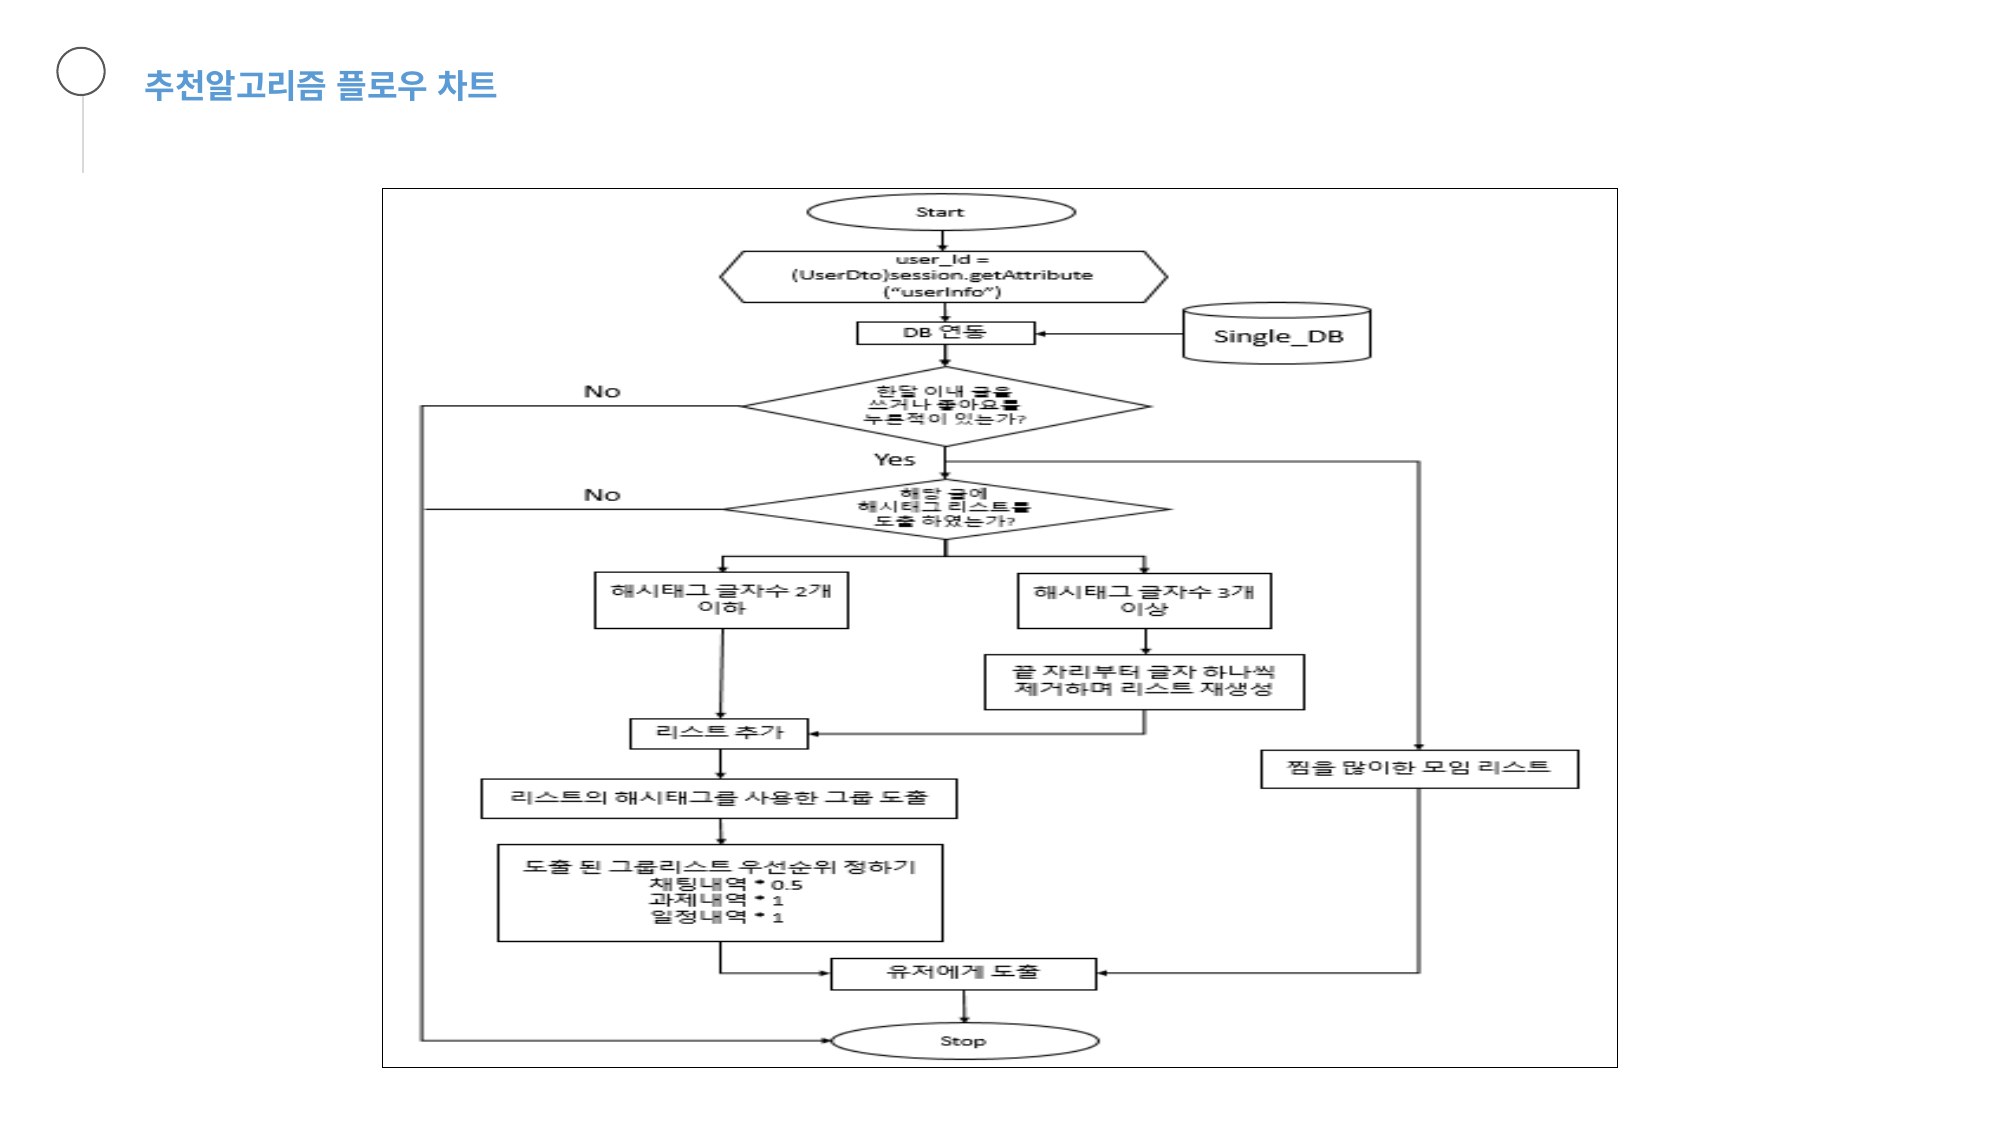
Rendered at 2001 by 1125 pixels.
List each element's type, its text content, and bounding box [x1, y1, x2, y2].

text_box 추천알고리즘 플로우 차트 [129, 57, 712, 153]
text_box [57, 47, 105, 173]
picture [382, 187, 1618, 1068]
